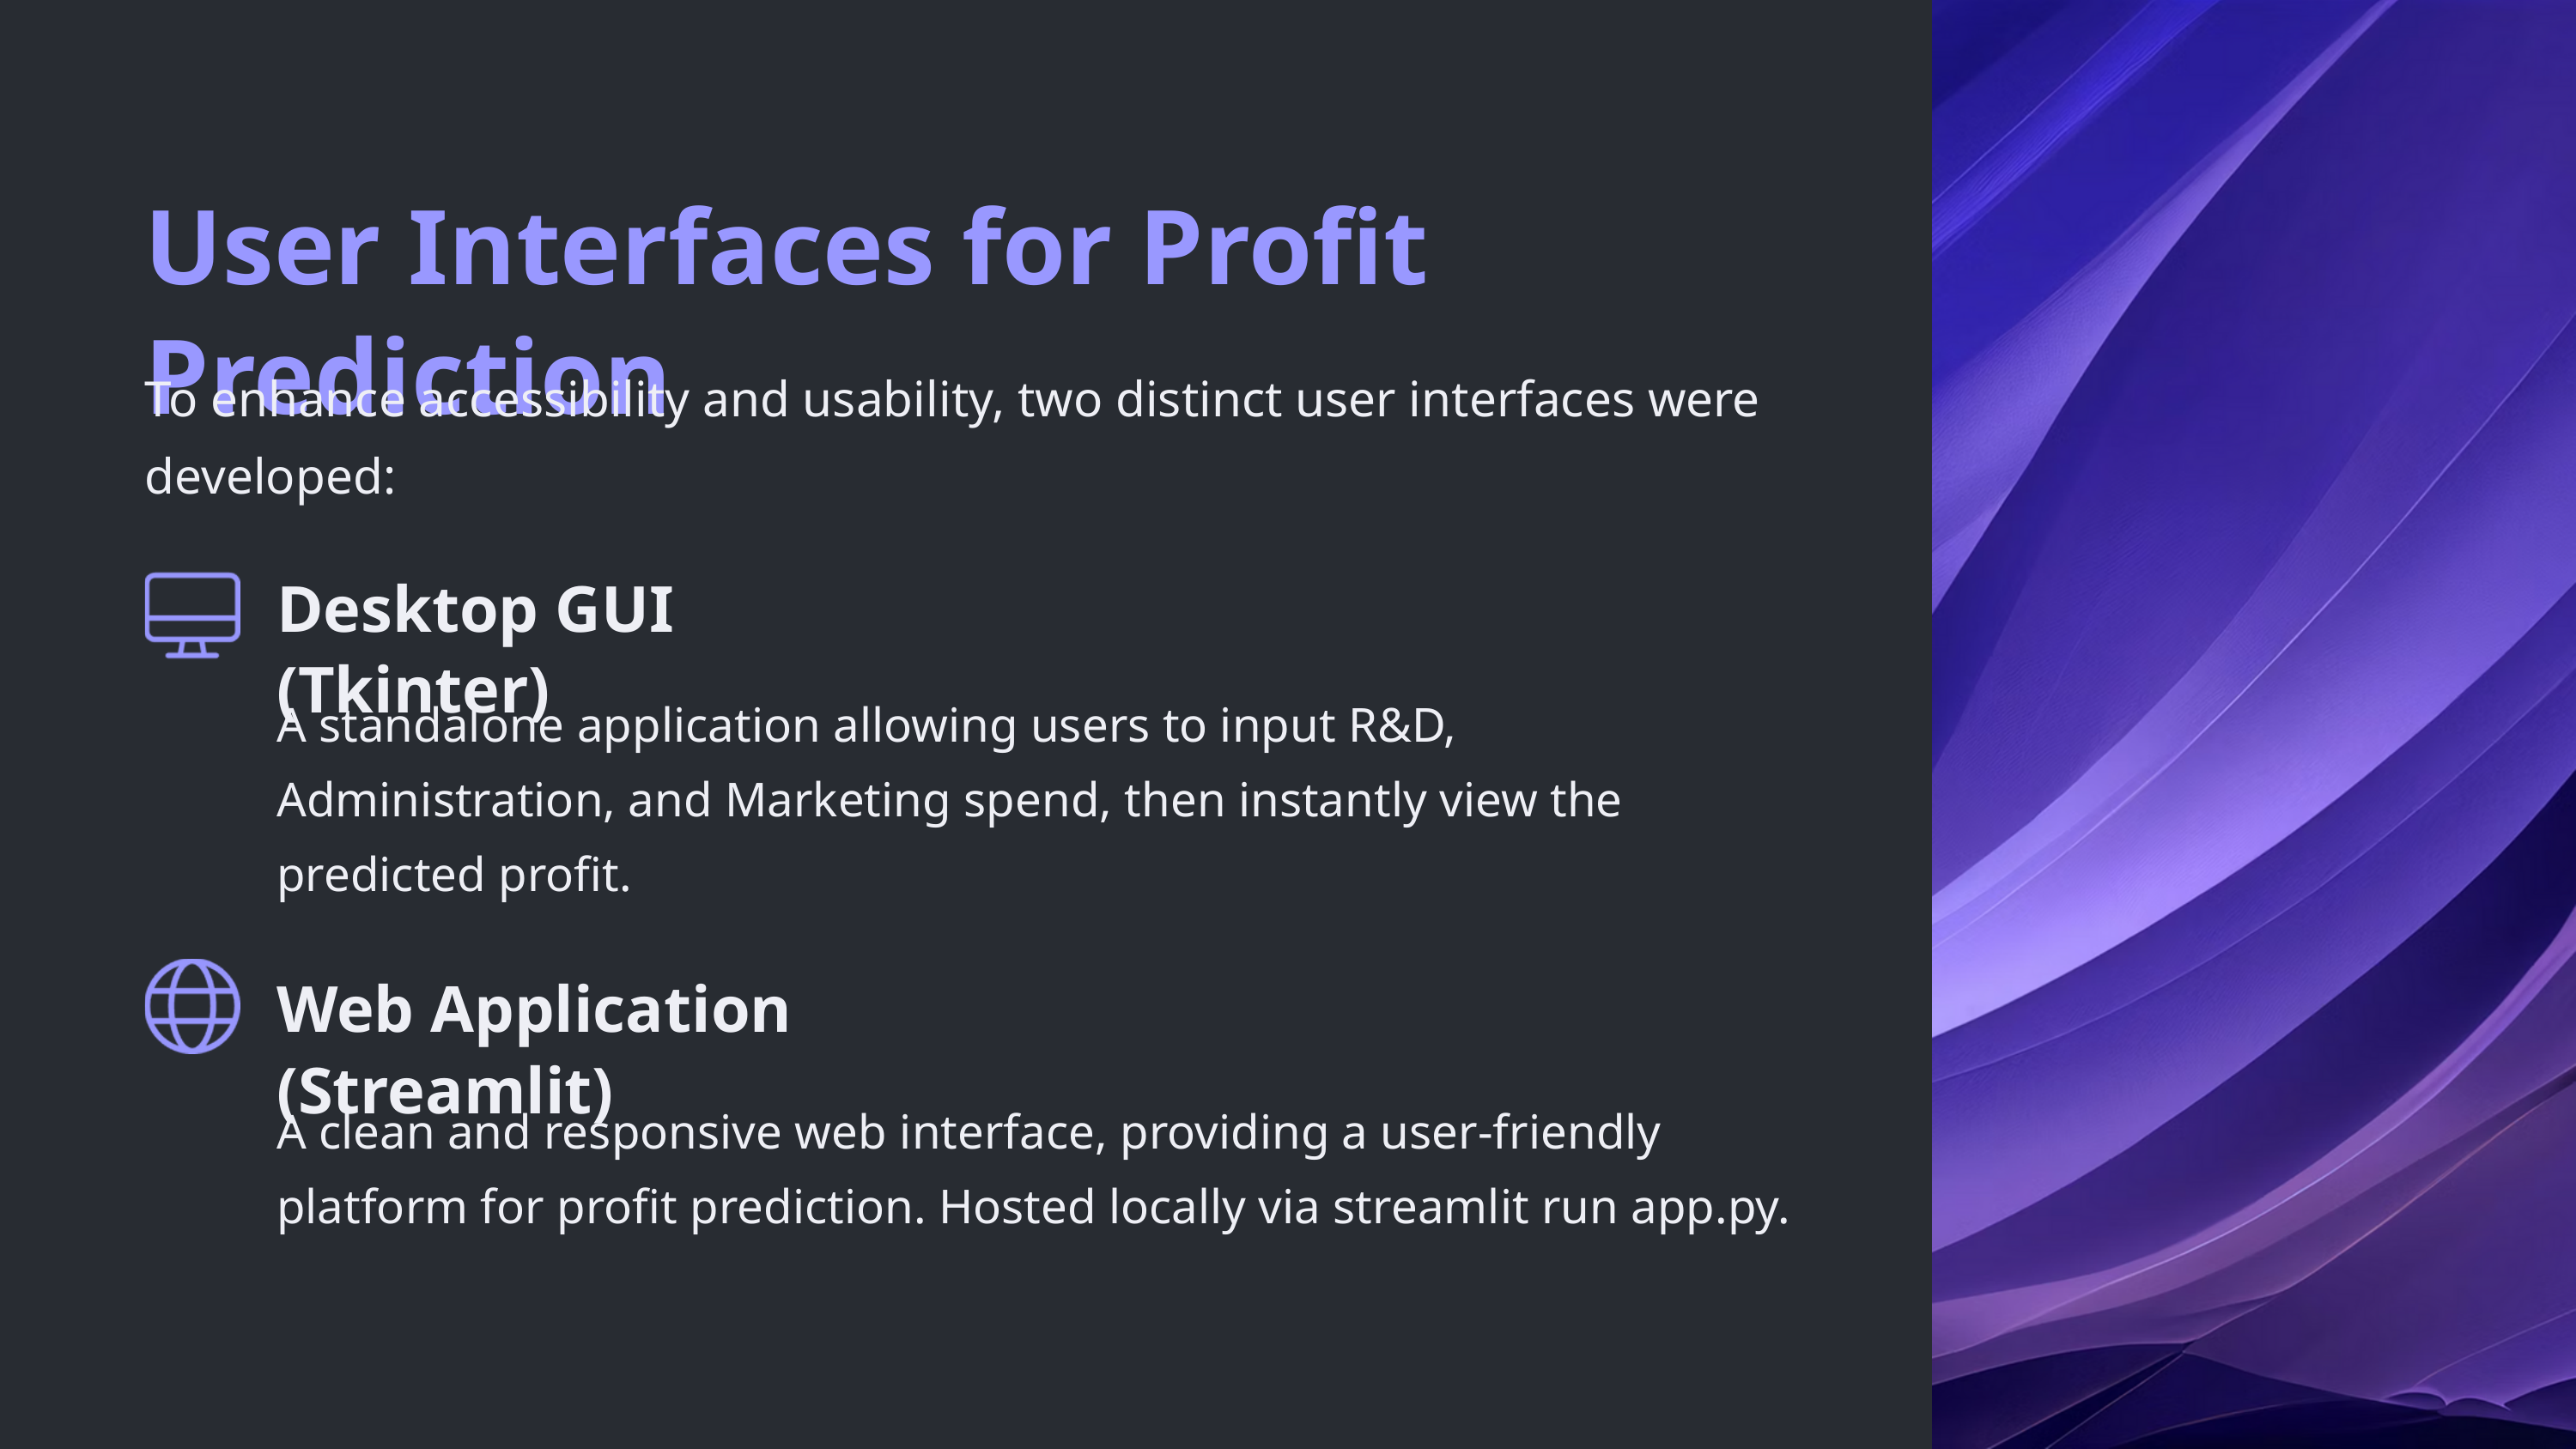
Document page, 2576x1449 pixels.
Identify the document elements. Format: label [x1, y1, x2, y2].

text_box [1931, 0, 2576, 1449]
text_box [0, 0, 1928, 1449]
text_box [144, 567, 241, 664]
text_box [144, 958, 241, 1055]
